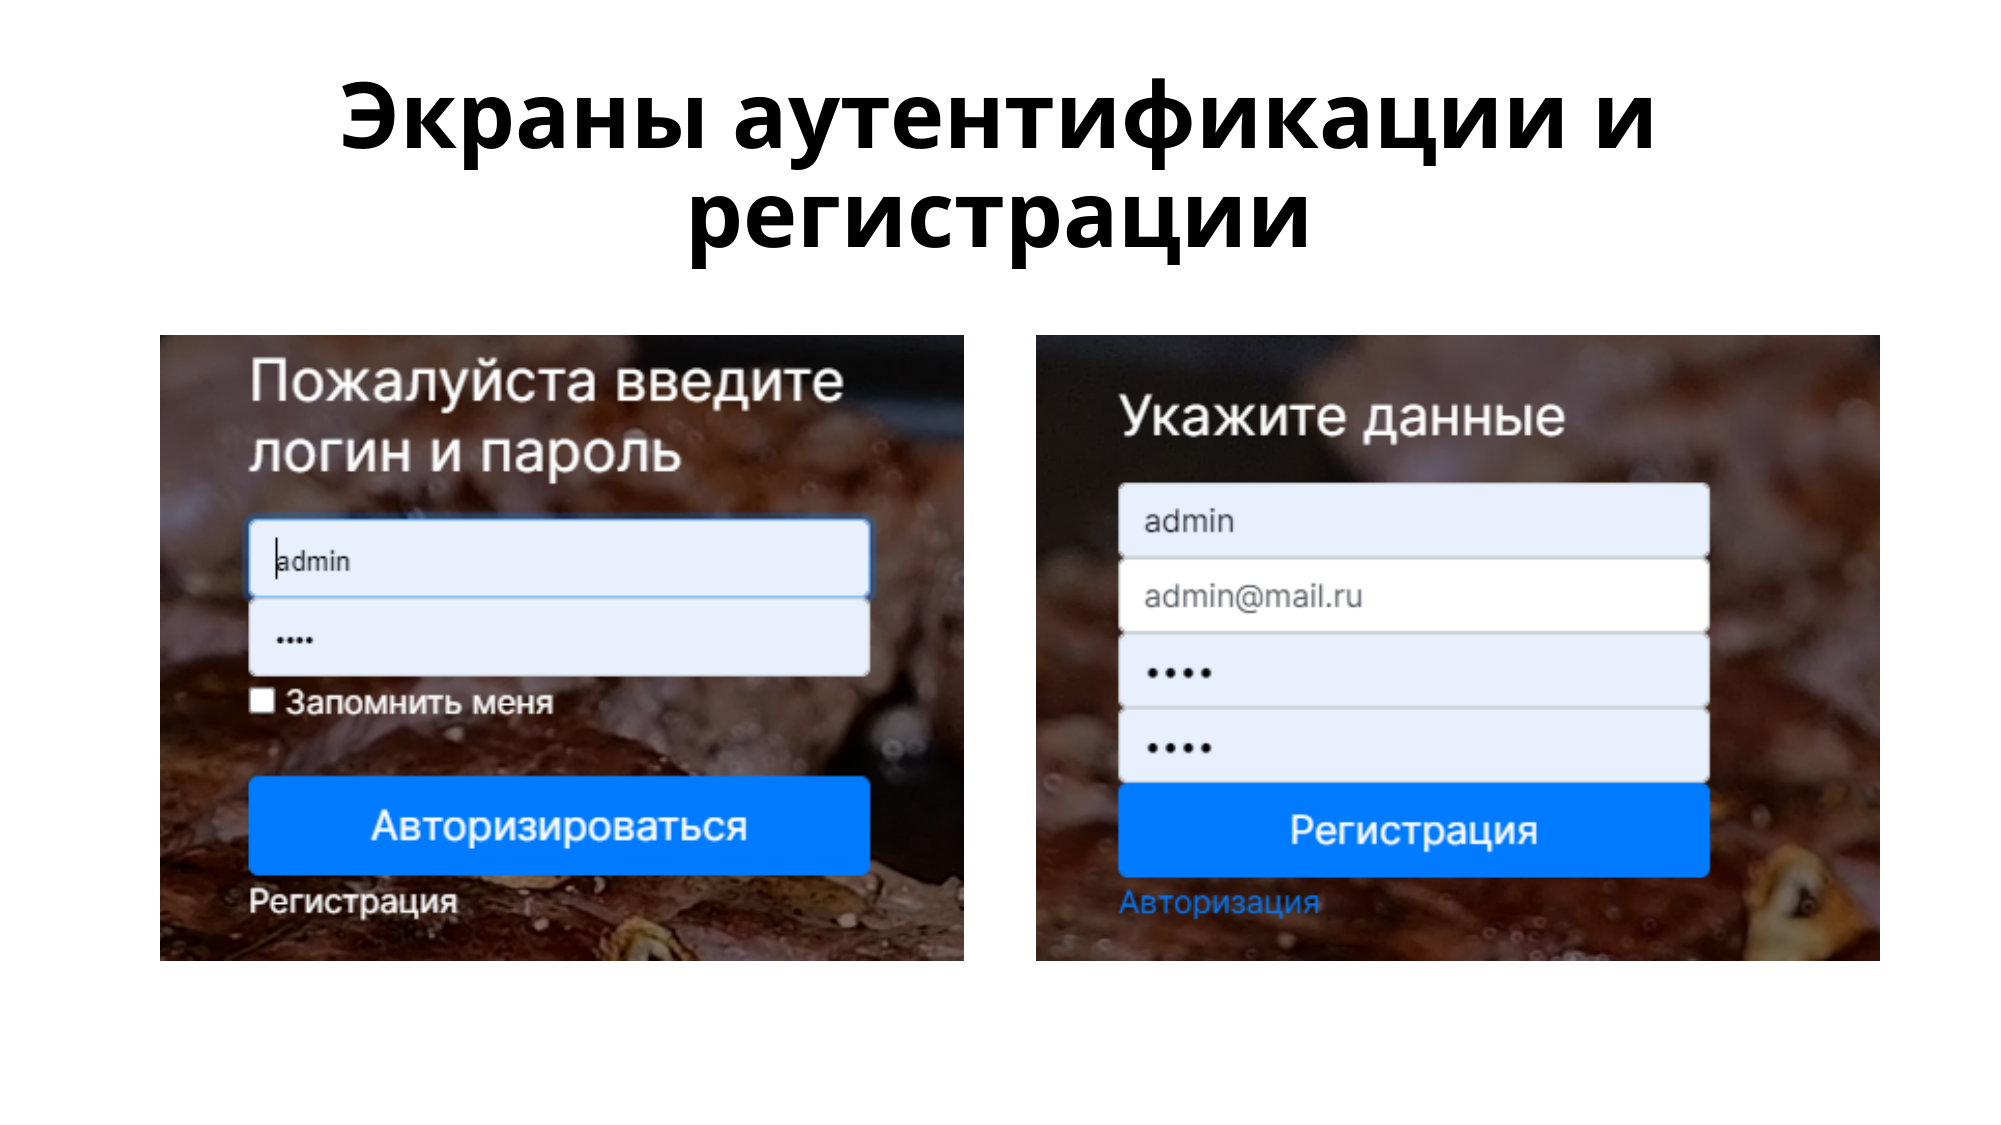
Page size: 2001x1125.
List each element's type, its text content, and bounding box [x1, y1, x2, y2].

picture [160, 335, 964, 961]
picture [1036, 335, 1880, 961]
title Экраны аутентификации и регистрации [137, 59, 1863, 278]
